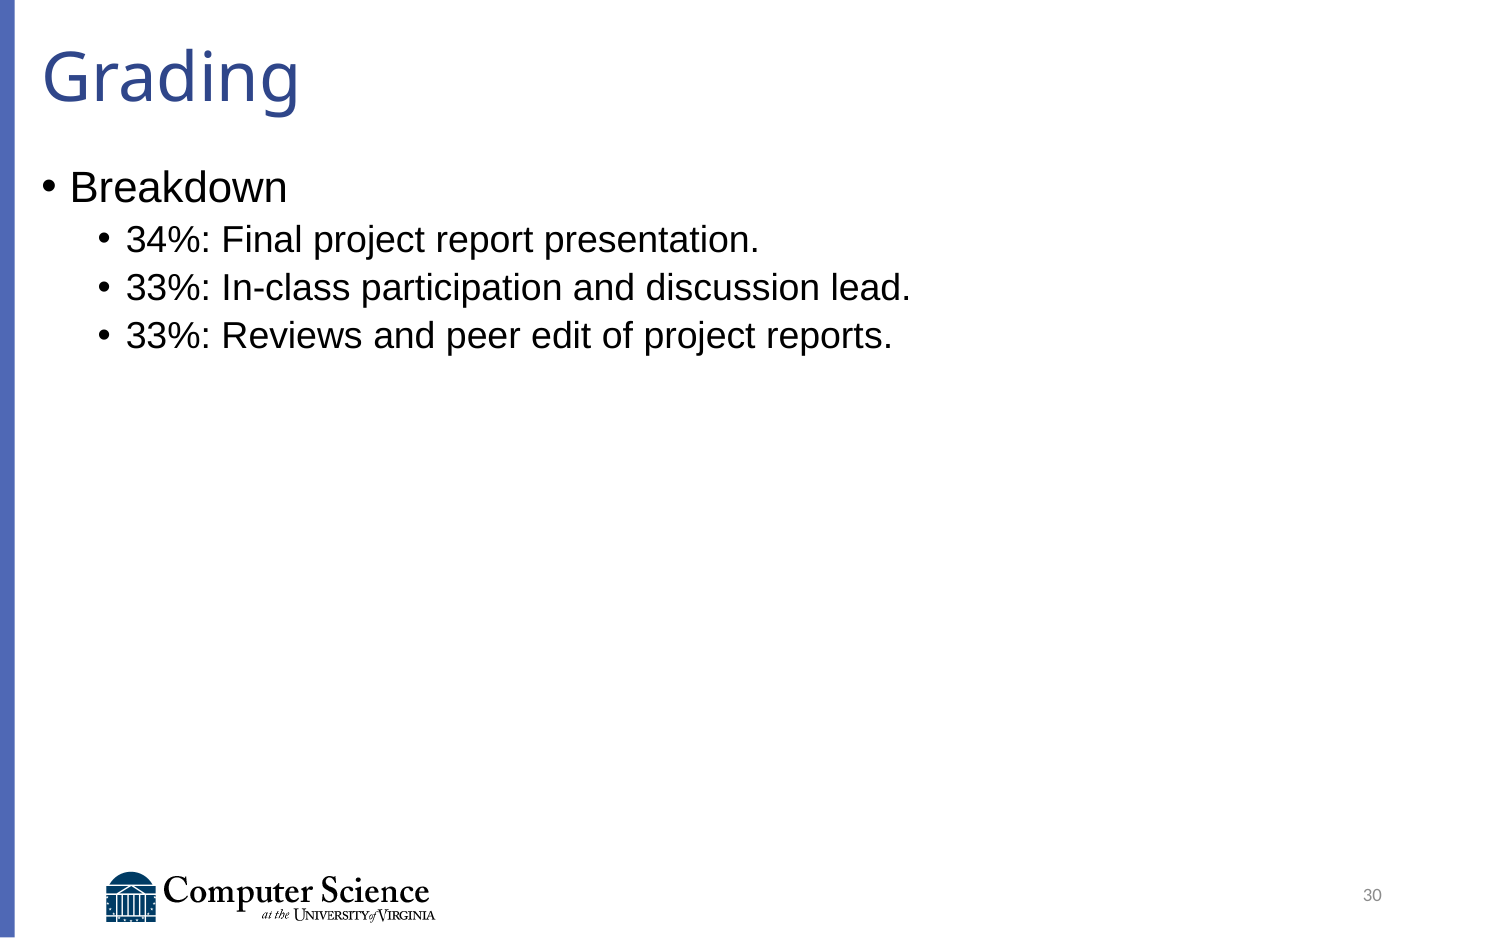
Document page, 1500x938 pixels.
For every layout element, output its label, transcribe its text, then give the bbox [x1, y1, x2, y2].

title Grading [26, 14, 1483, 145]
slide_number 30 [1059, 868, 1397, 919]
picture [103, 870, 441, 923]
list Breakdown 34%: Final project report presentation. 33%: In-class participation and discussion lead. 33%: Reviews and peer edit of project reports. [26, 157, 1483, 845]
